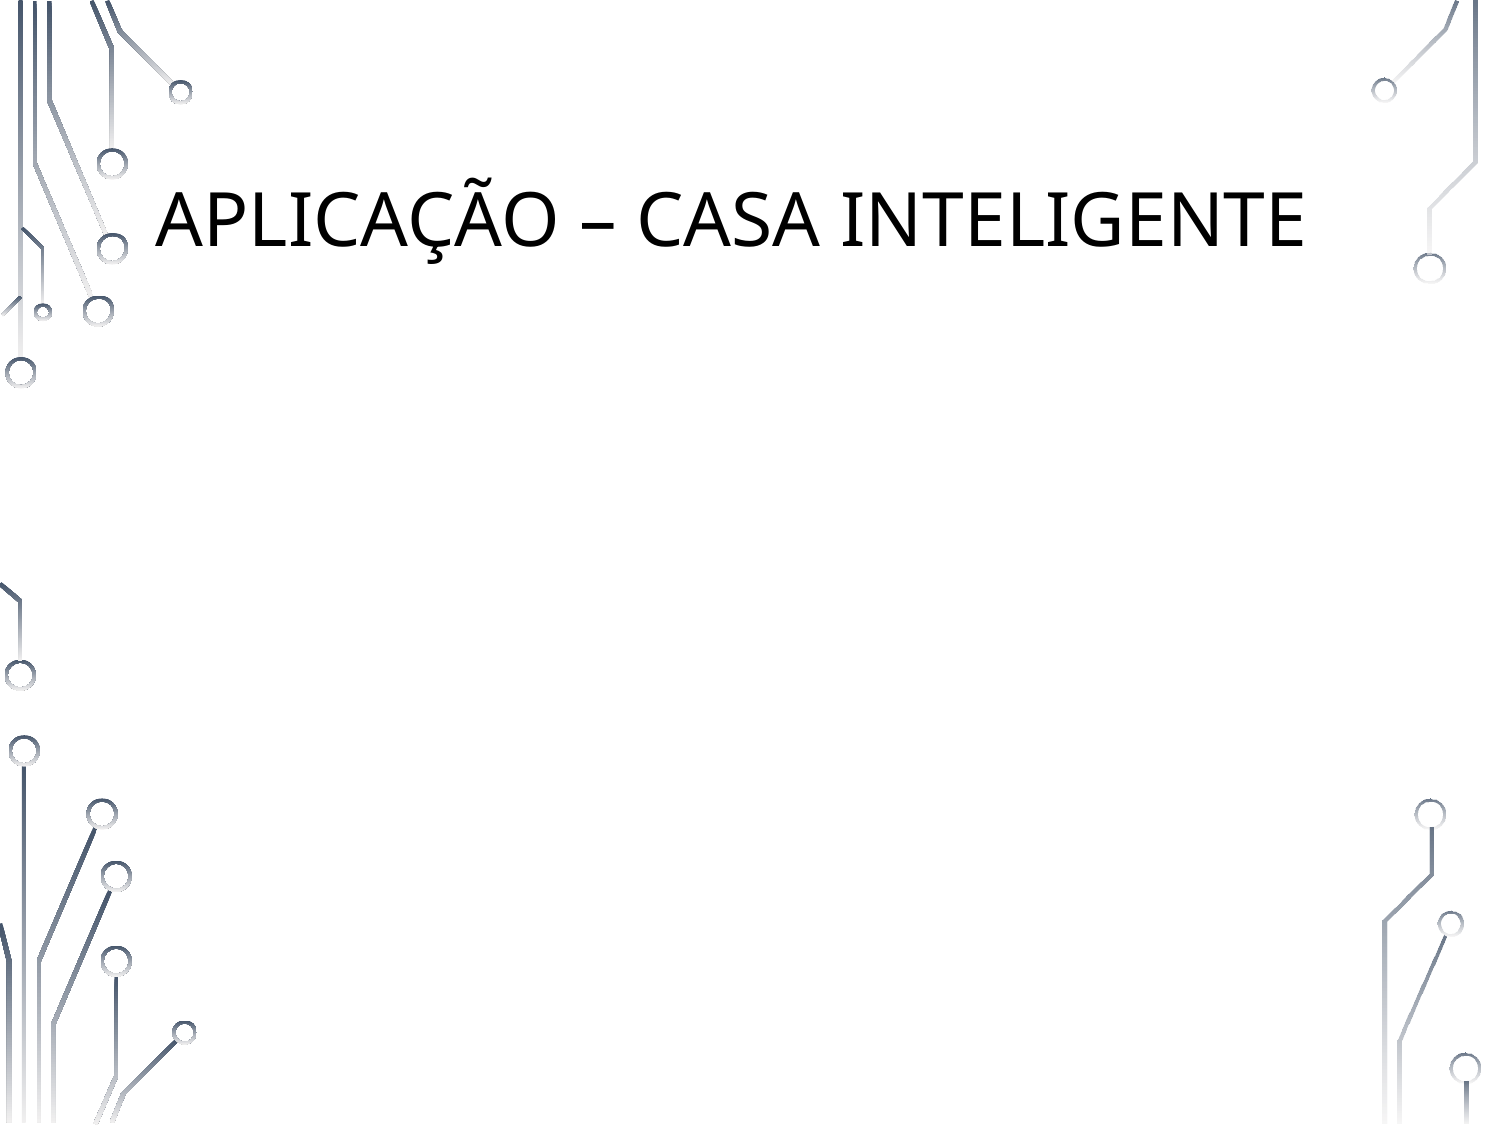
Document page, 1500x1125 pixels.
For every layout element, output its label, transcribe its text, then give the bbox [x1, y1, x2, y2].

title Aplicação – casa inteligente [140, 101, 1360, 344]
